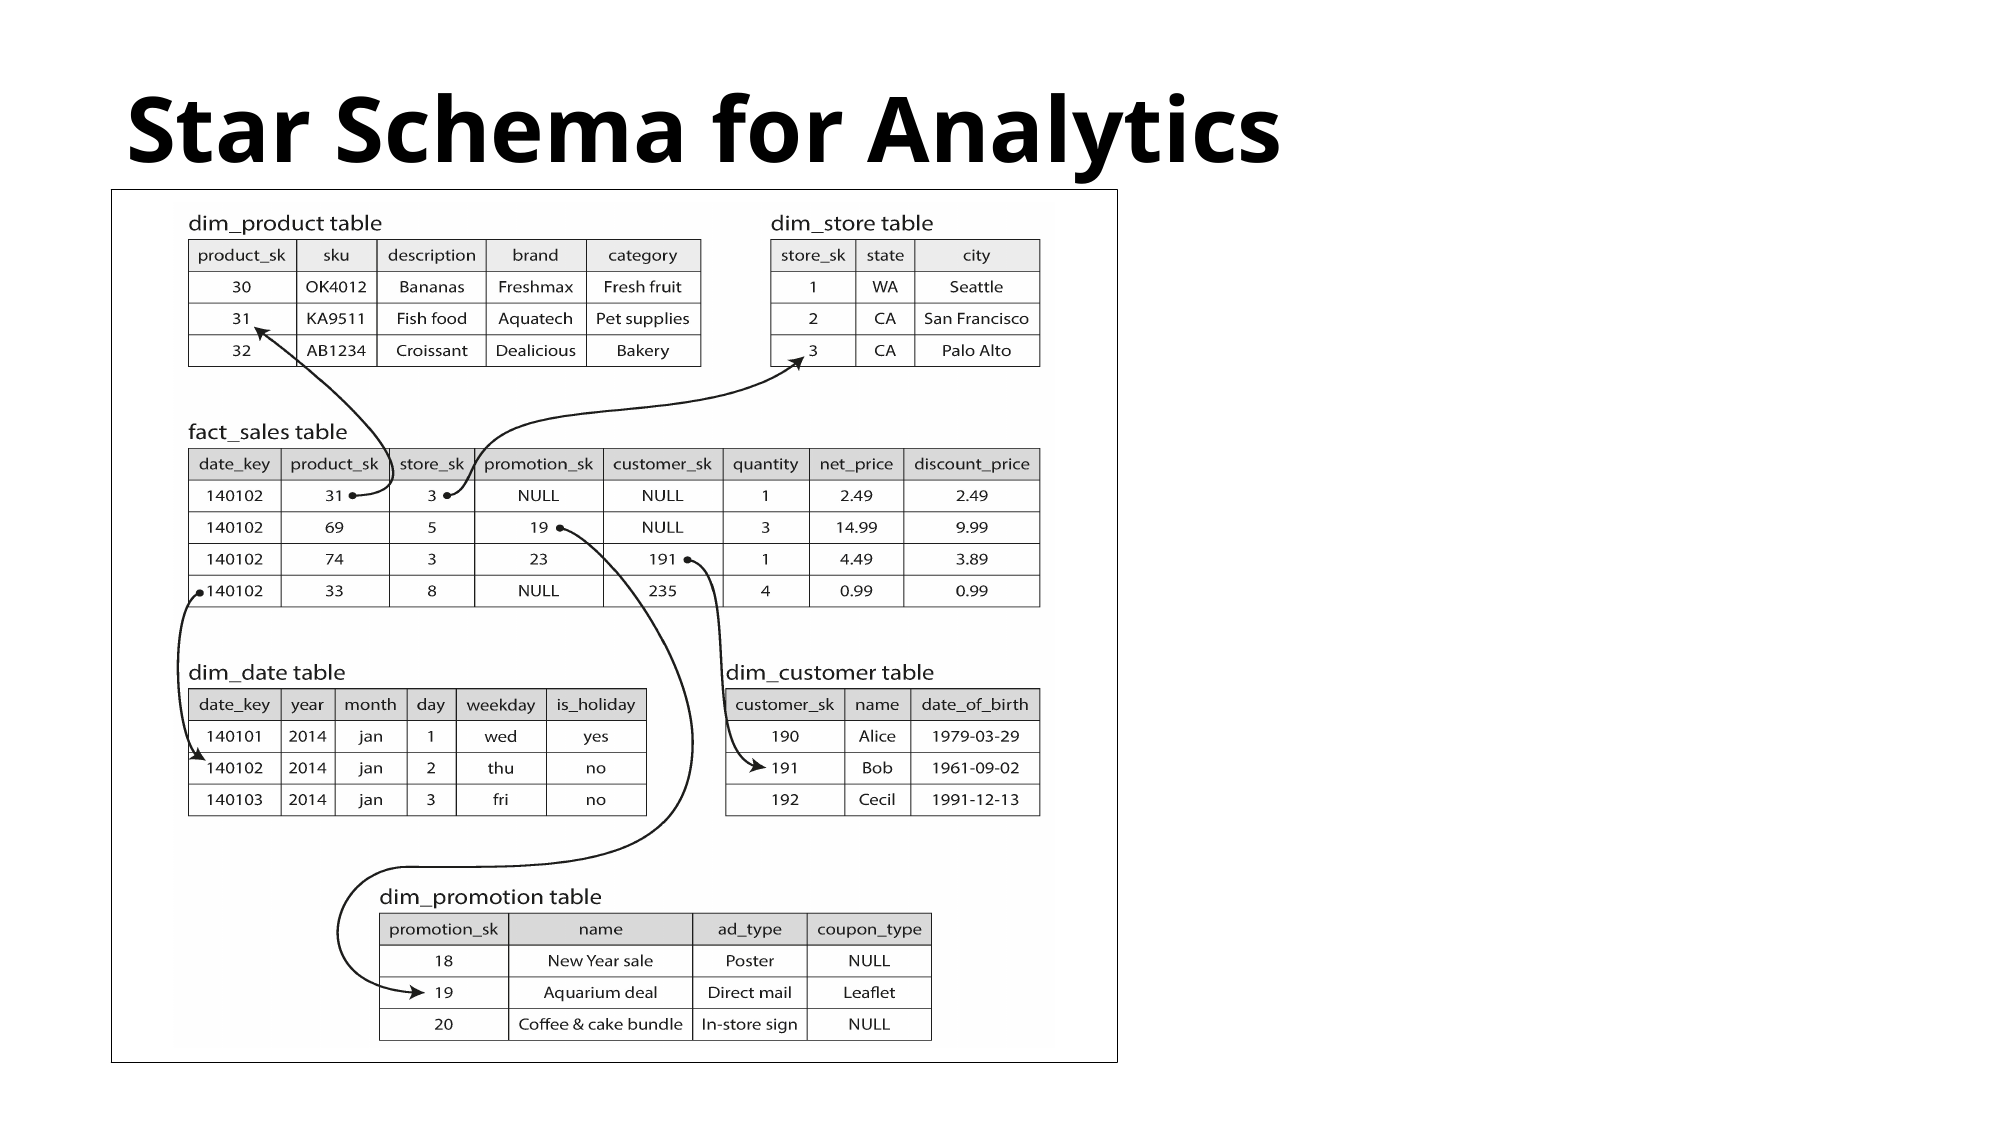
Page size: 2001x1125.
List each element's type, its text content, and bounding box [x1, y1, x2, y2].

title Star Schema for Analytics [111, 76, 1505, 190]
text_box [111, 189, 1118, 1063]
